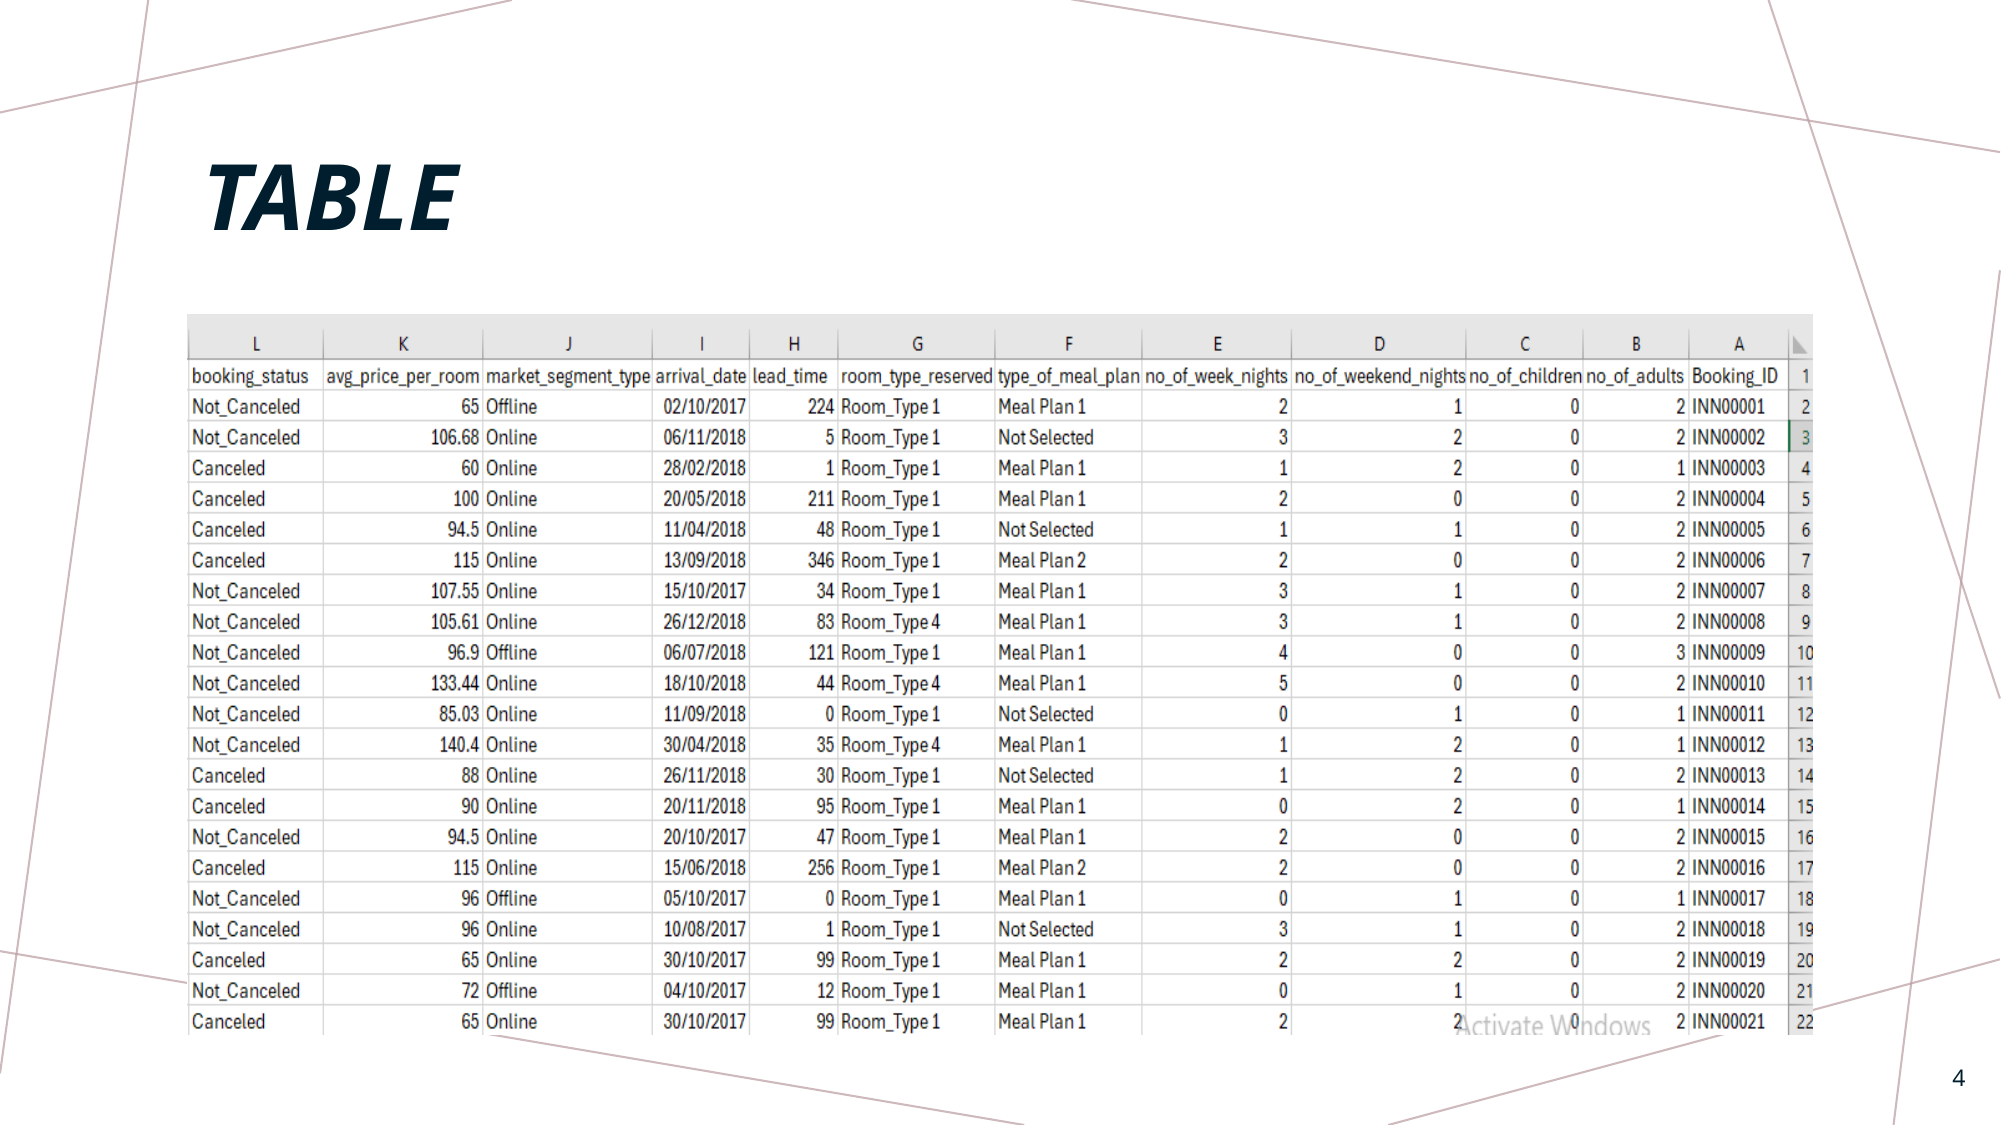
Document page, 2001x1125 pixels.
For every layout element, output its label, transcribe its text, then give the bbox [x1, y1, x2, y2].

slide_number 4 [1903, 1049, 1981, 1110]
title Table [187, 87, 1813, 314]
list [187, 314, 1813, 1035]
